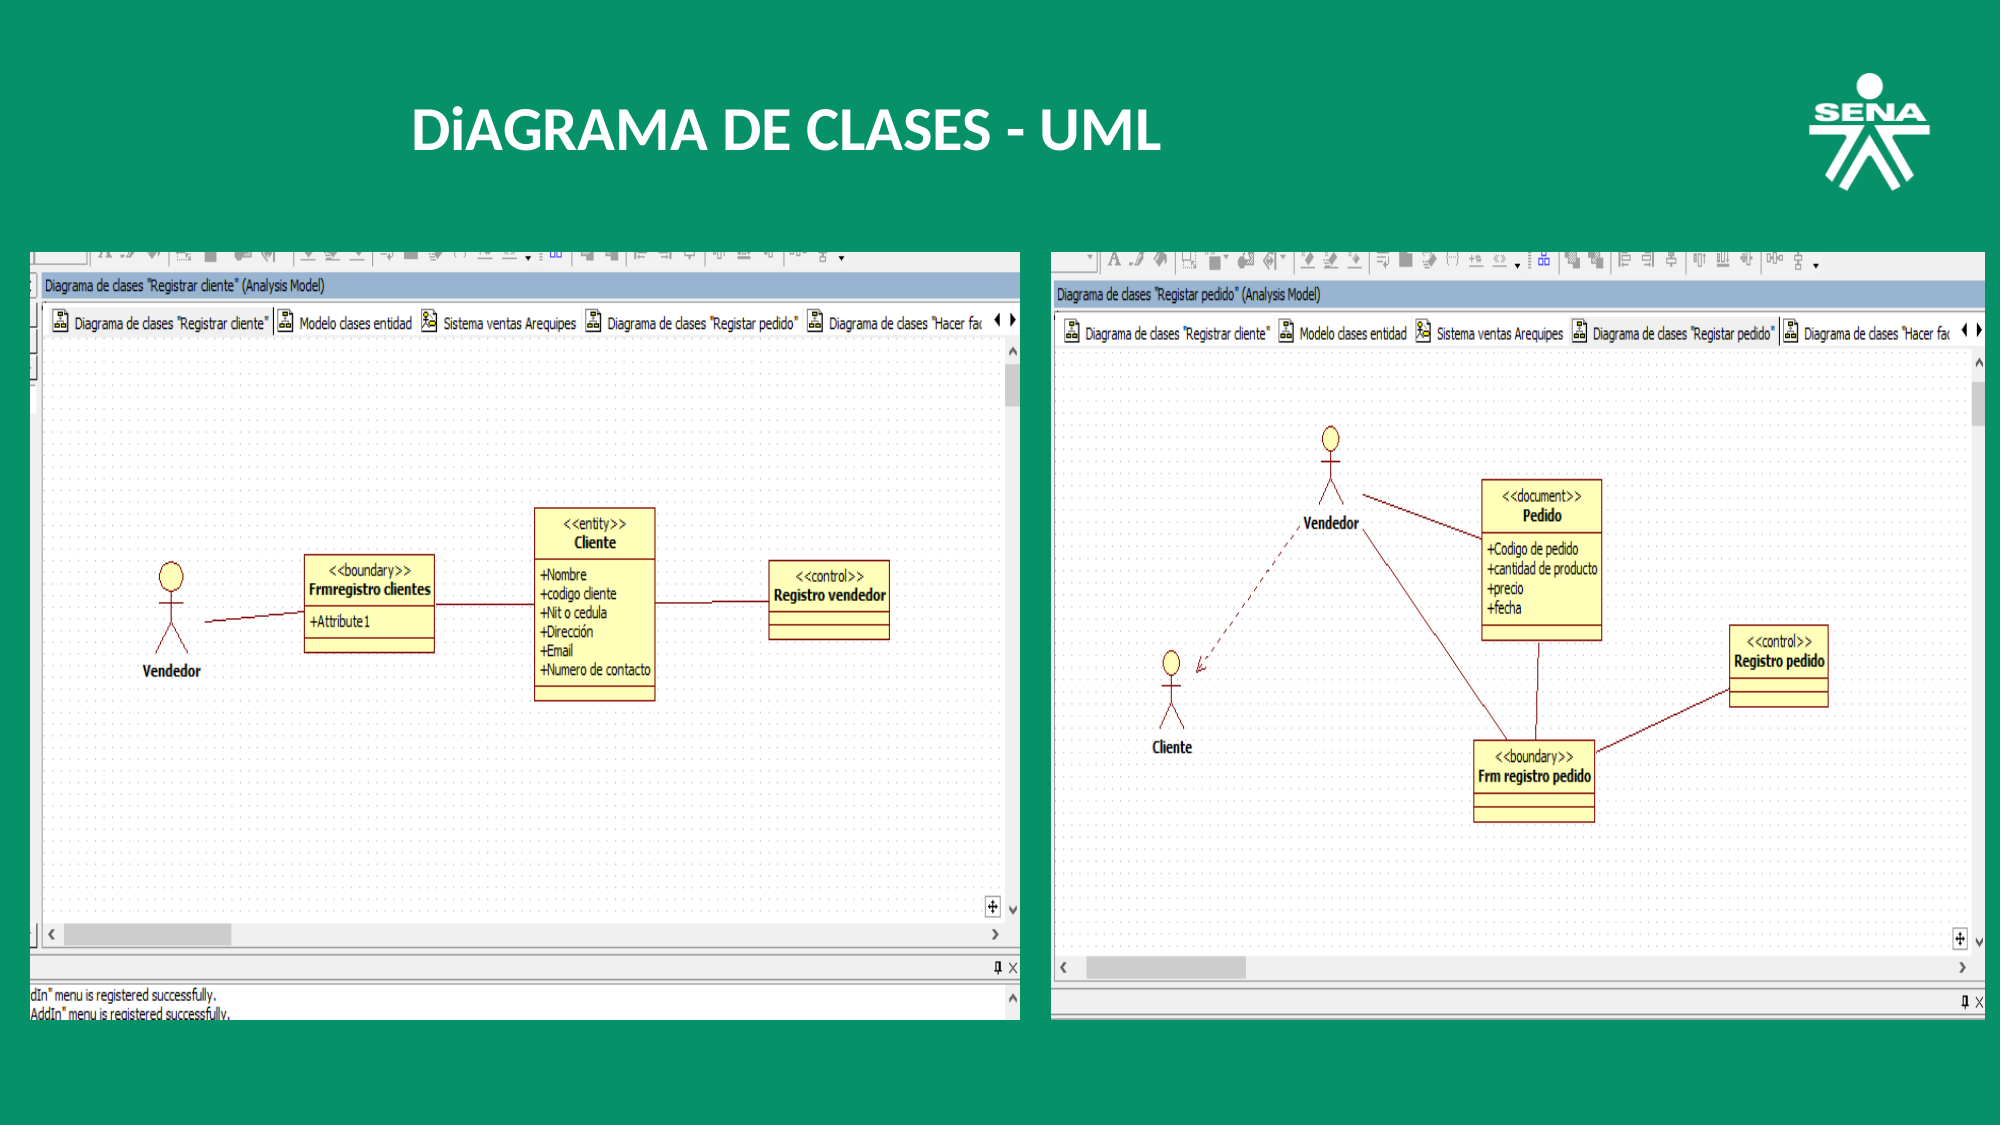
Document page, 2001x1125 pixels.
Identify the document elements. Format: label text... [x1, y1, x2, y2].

picture [0, 0, 2000, 1125]
text_box DiAGRAMA DE CLASES - UML [396, 73, 1452, 268]
